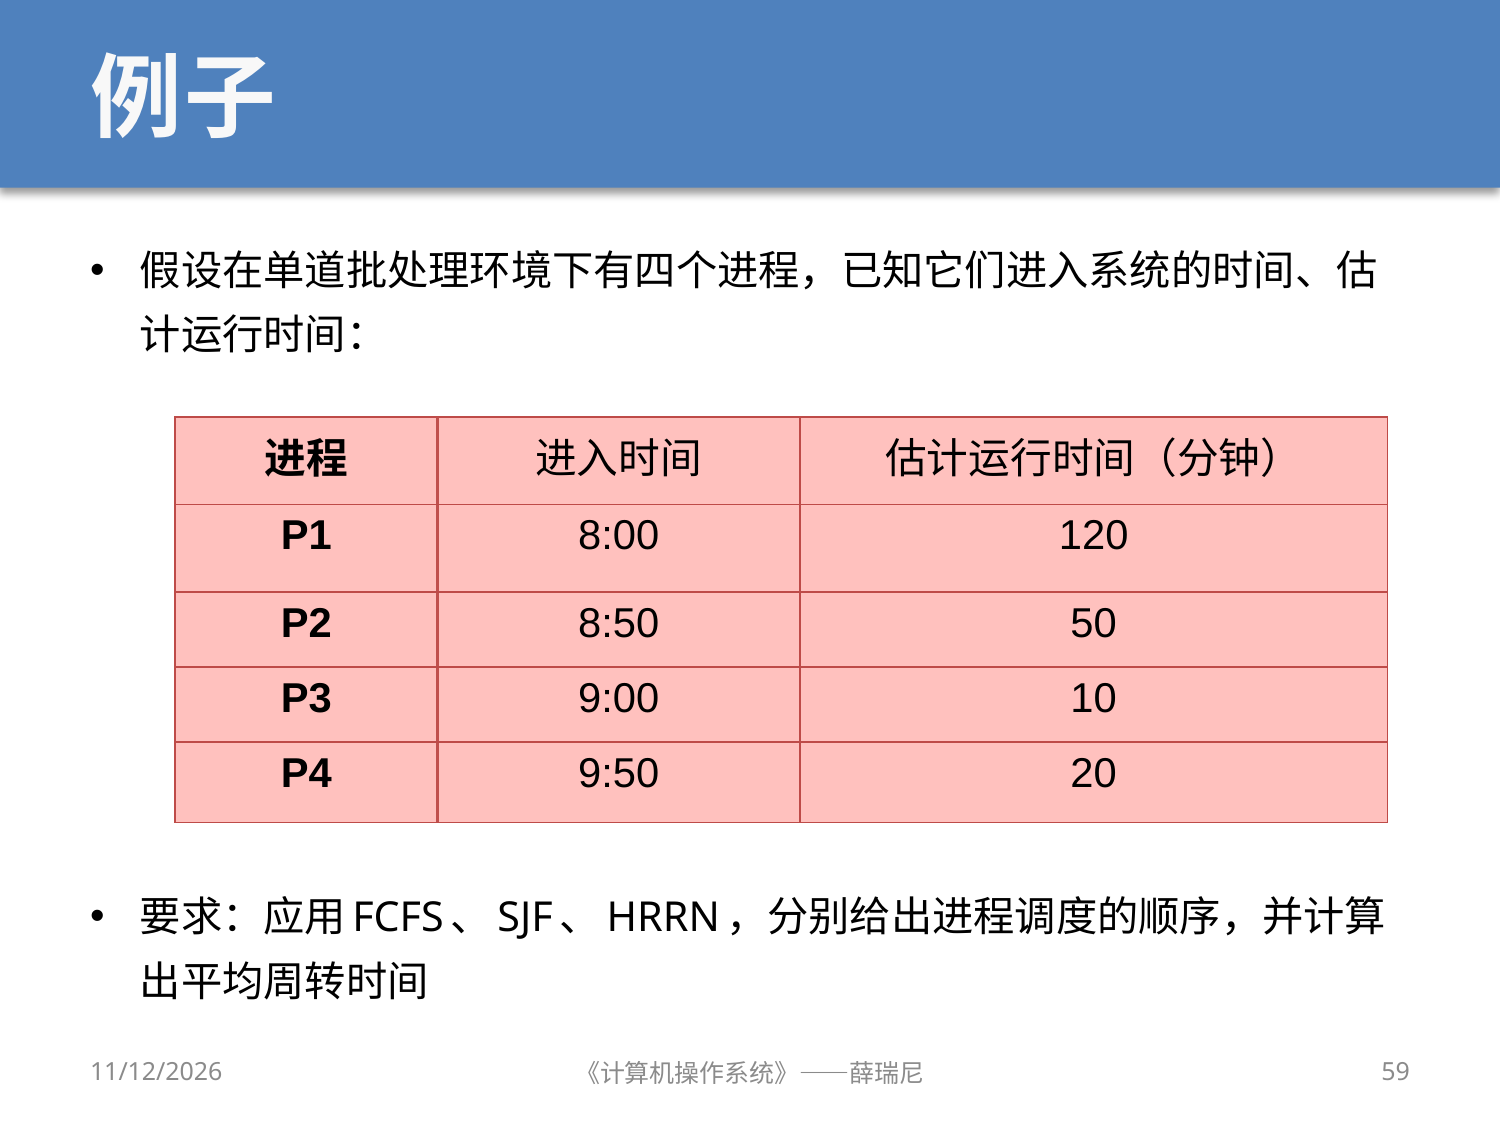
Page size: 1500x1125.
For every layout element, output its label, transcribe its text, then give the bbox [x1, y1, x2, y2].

table_header 估计运行时间（分钟） [801, 418, 1387, 504]
list 假设在单道批处理环境下有四个进程，已知它们进入系统的时间、估计运行时间： 要求：应用FCFS、SJF、HRRN，分别给出进程调度的顺序，并计算出平均周转时间 [75, 221, 1425, 1021]
footer 《计算机操作系统》——薛瑞尼 [512, 1042, 988, 1103]
table_cell 8:50 [439, 593, 799, 666]
title 例子 [75, 0, 1425, 188]
slide_number 59 [1074, 1042, 1425, 1103]
table_cell 120 [801, 505, 1387, 591]
table_cell 8:00 [439, 505, 799, 591]
table_cell P3 [176, 668, 436, 741]
table_cell P1 [176, 505, 436, 591]
table_cell 9:50 [439, 743, 799, 822]
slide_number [75, 1042, 425, 1103]
table_cell 20 [801, 743, 1387, 822]
table_cell P4 [176, 743, 436, 822]
table_header 进入时间 [439, 418, 799, 504]
table_header 进程 [176, 418, 436, 504]
table_cell 10 [801, 668, 1387, 741]
table_cell 50 [801, 593, 1387, 666]
table_cell 9:00 [439, 668, 799, 741]
table_cell P2 [176, 593, 436, 666]
